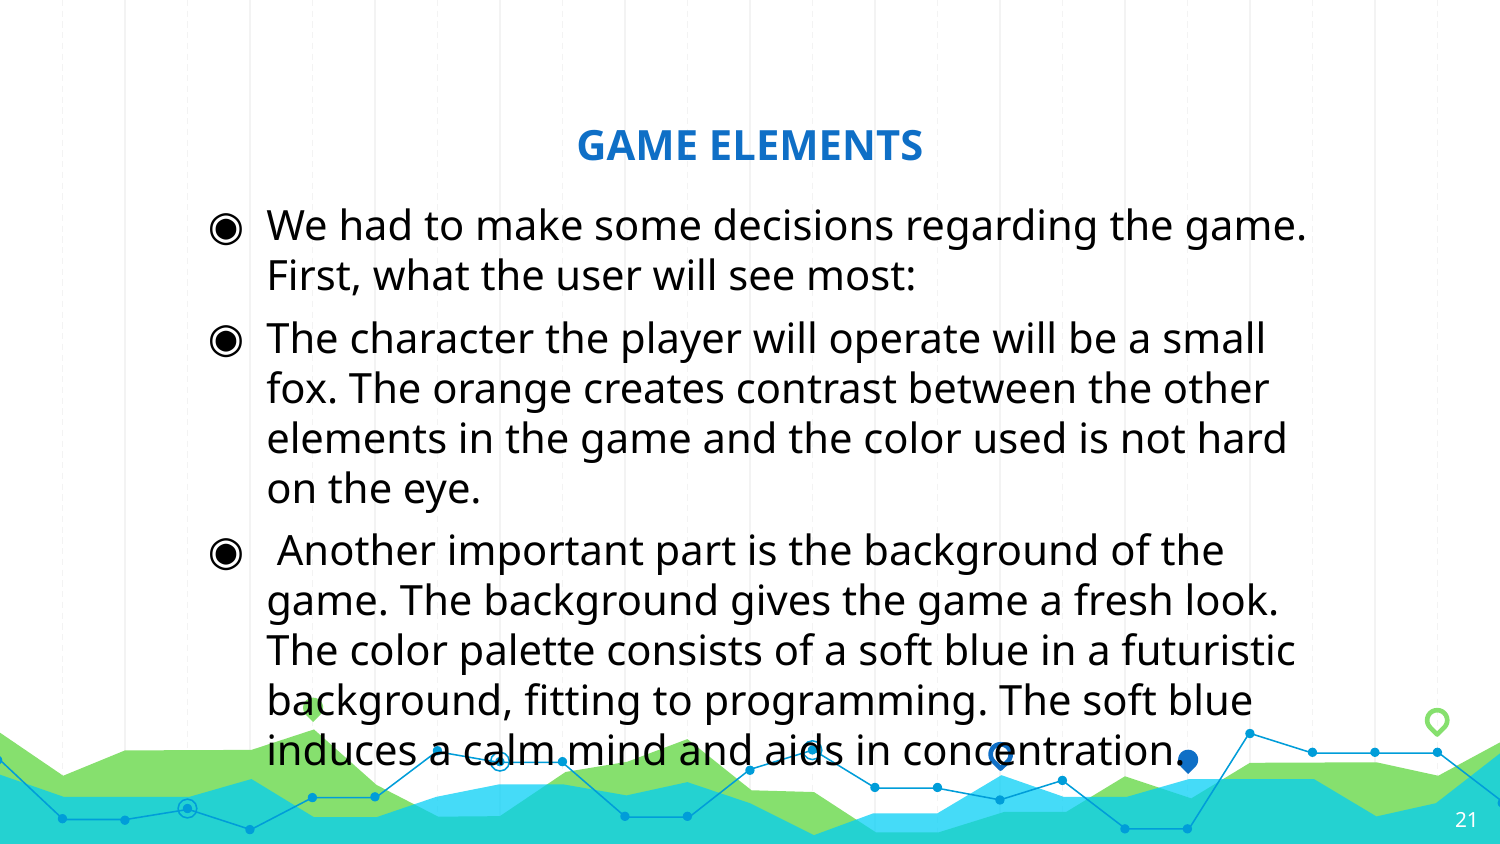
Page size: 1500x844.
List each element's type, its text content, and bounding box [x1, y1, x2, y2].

picture [802, 742, 807, 755]
title GAME ELEMENTS [176, 66, 1324, 183]
list We had to make some decisions regarding the game. First, what the user will see most: The character the player will operate will be a small fox. The orange creates contrast between the other elements in the game and the color used is not hard on the eye. Another important part is the background of the game. The background gives the game a fresh look. The color palette consists of a soft blue in a futuristic background, fitting to programming. The soft blue induces a calm mind and aids in concentration. [176, 183, 1324, 500]
slide_number 21 [1403, 791, 1494, 844]
